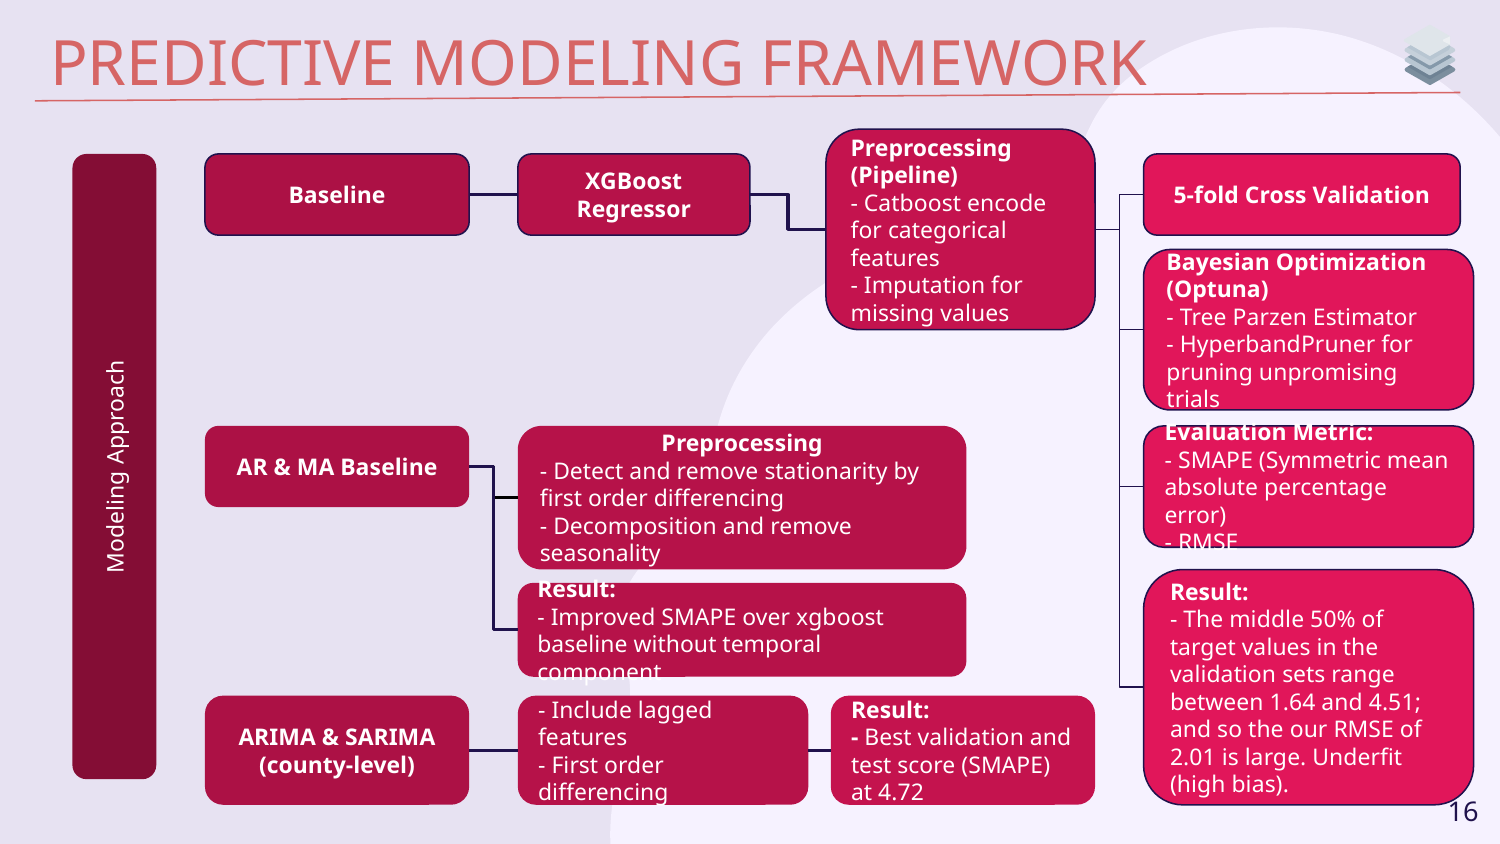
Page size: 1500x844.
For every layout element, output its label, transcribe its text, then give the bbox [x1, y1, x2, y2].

slide_number ‹#› [1403, 779, 1494, 844]
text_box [34, 92, 1461, 102]
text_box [204, 128, 1474, 805]
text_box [204, 425, 967, 677]
text_box Modeling Approach [72, 153, 157, 780]
title PREDICTIVE MODELING FRAMEWORK [35, 7, 1299, 90]
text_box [1403, 24, 1456, 86]
